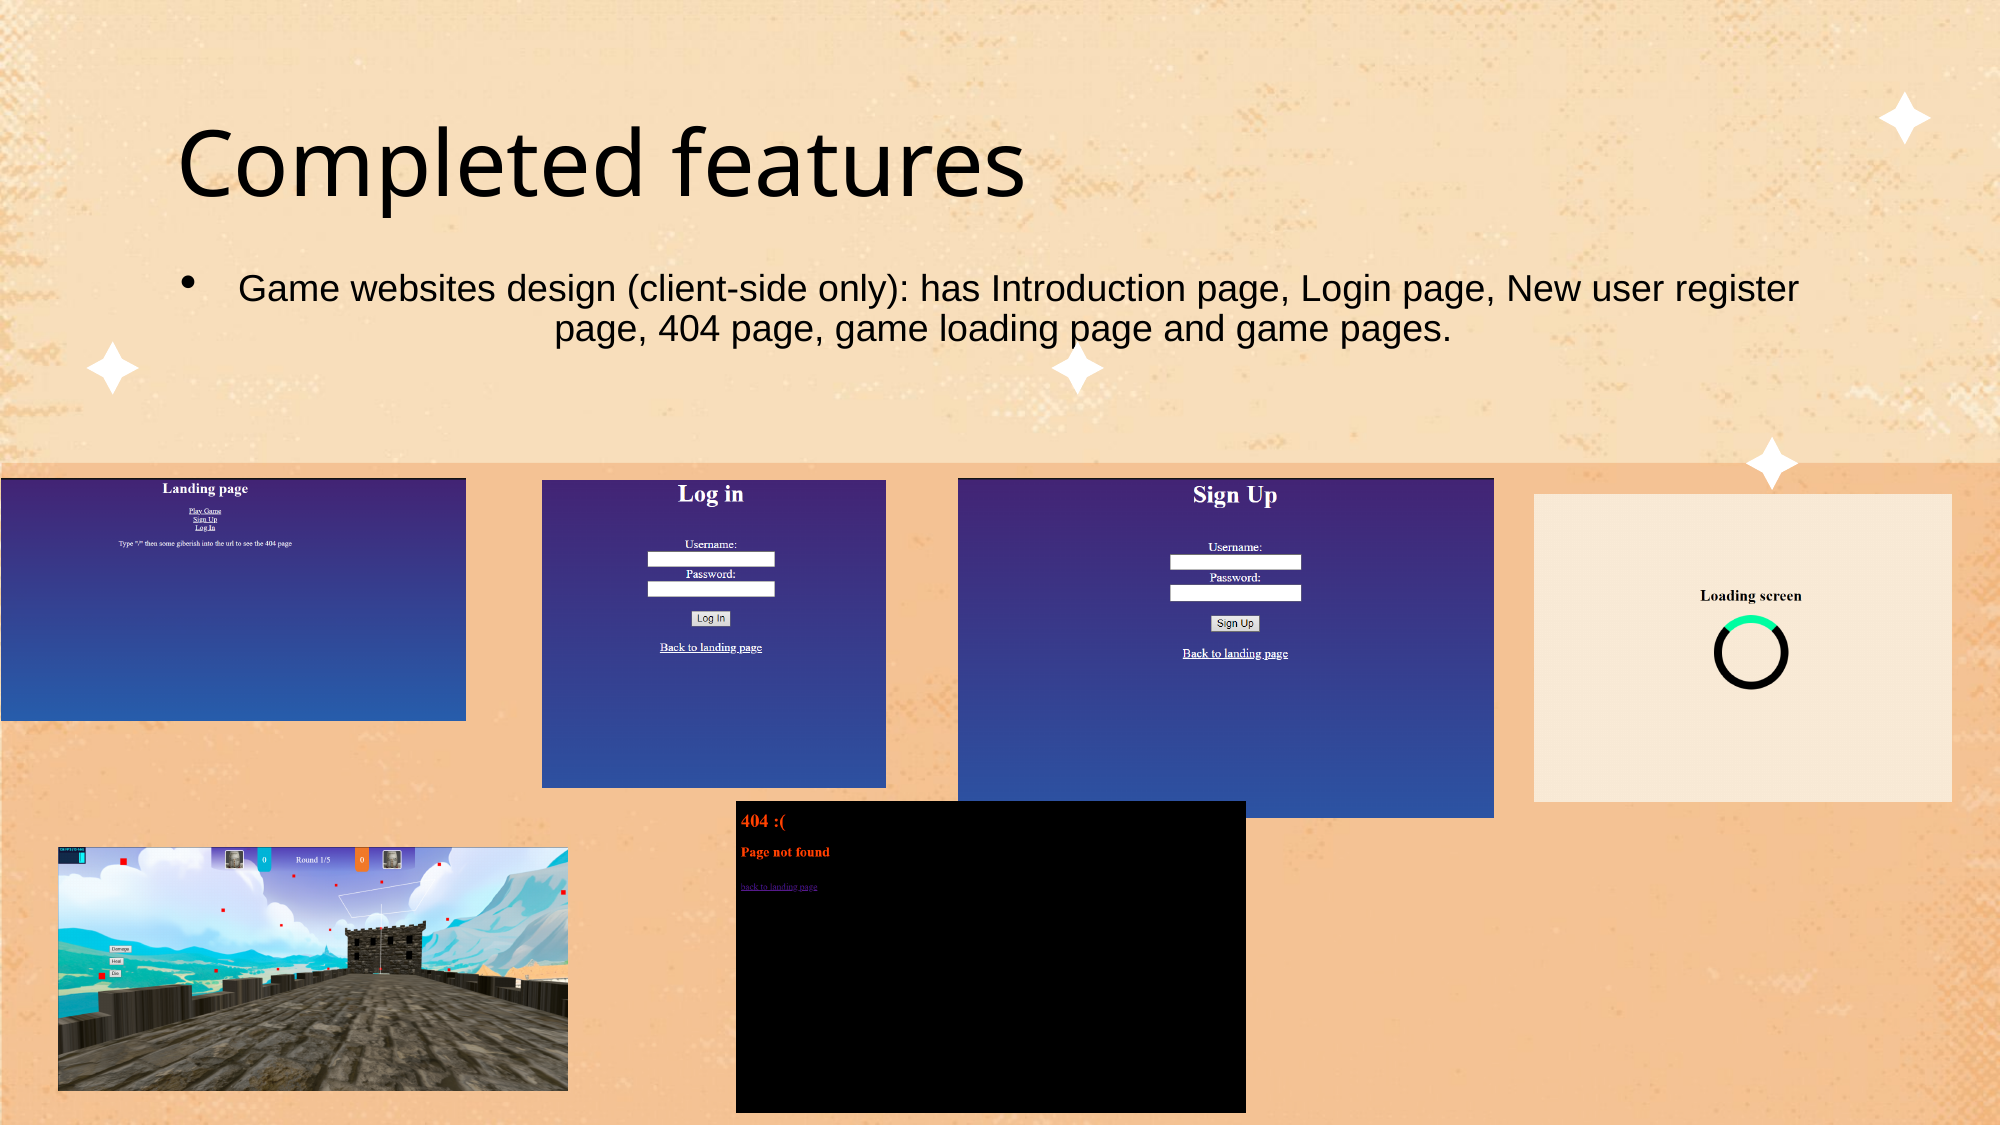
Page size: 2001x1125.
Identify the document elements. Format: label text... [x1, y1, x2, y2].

text_box [1745, 436, 1799, 490]
picture [1534, 494, 1952, 802]
title Completed features [156, 97, 1844, 223]
text_box [1051, 341, 1104, 395]
picture [0, 0, 2000, 1125]
picture [736, 478, 1495, 1113]
picture [58, 847, 568, 1091]
text_box [1, 462, 2000, 1125]
subtitle Game websites design (client-side only): has Introduction page, Login page, New user register page, 404 page, game loading page and game pages. [156, 248, 1826, 990]
picture [542, 480, 886, 789]
